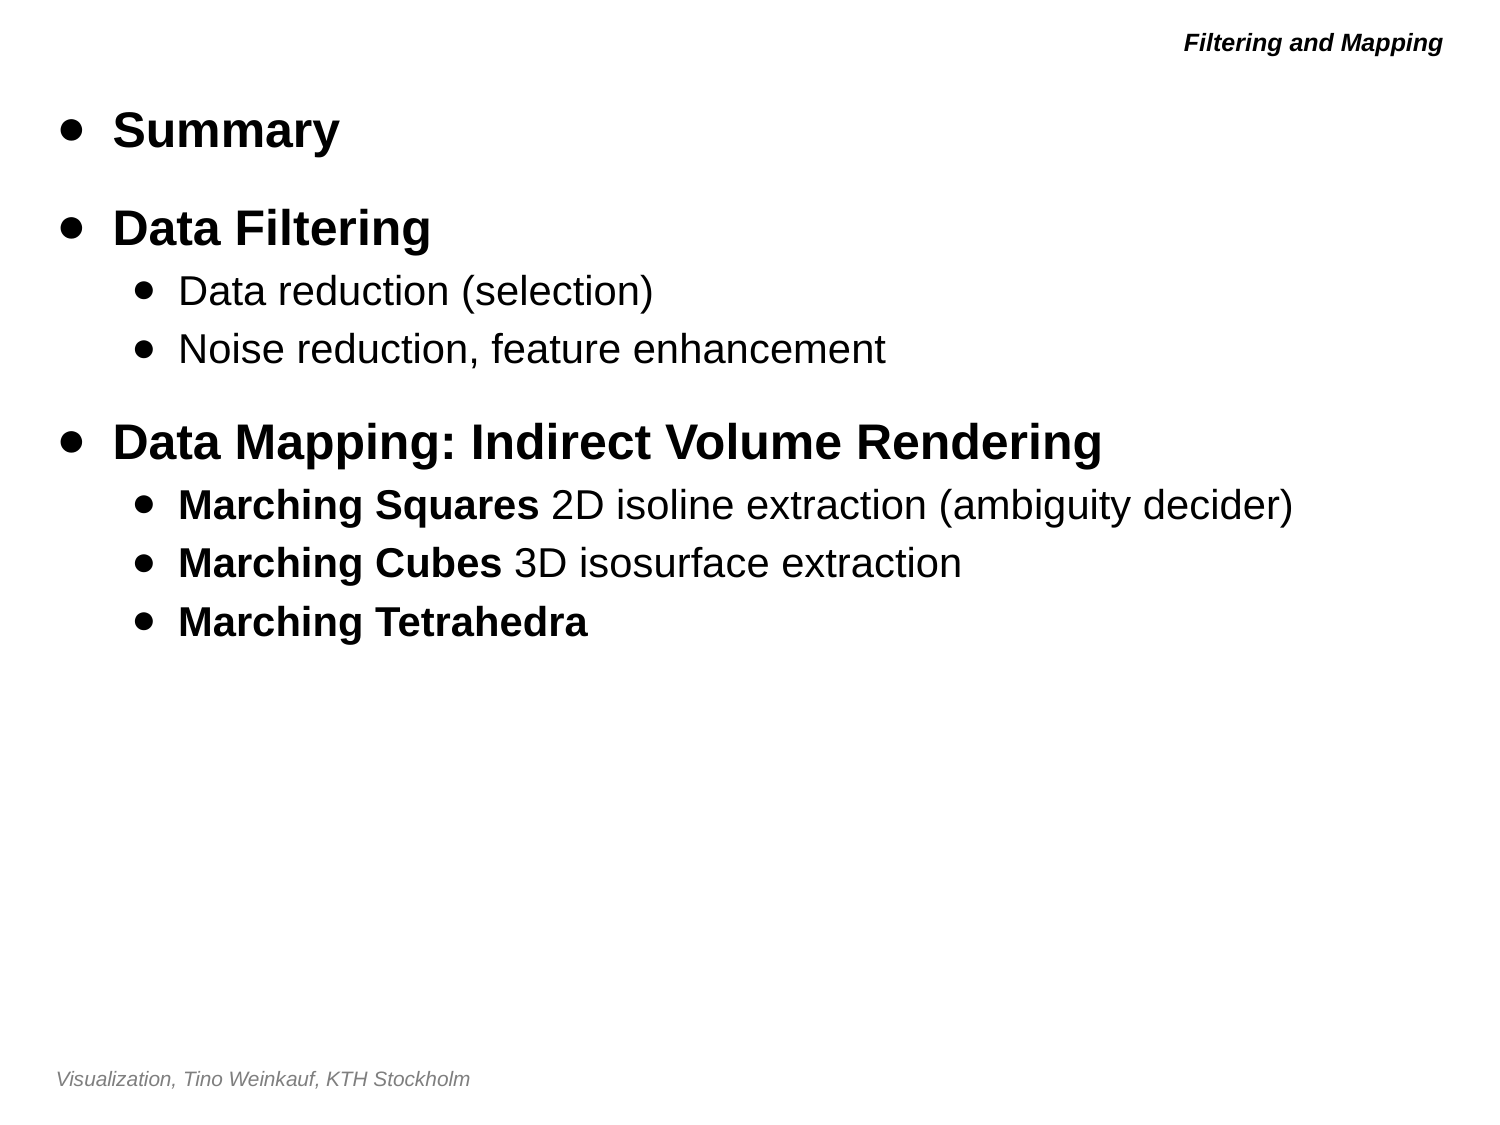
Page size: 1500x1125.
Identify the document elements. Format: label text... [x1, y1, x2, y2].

title Filtering and Mapping [237, 18, 1460, 67]
list Summary Data Filtering Data reduction (selection) Noise reduction, feature enhancement Data Mapping: Indirect Volume Rendering Marching Squares 2D isoline extraction (ambiguity decider) Marching Cubes 3D isosurface extraction Marching Tetrahedra [40, 89, 1460, 1036]
